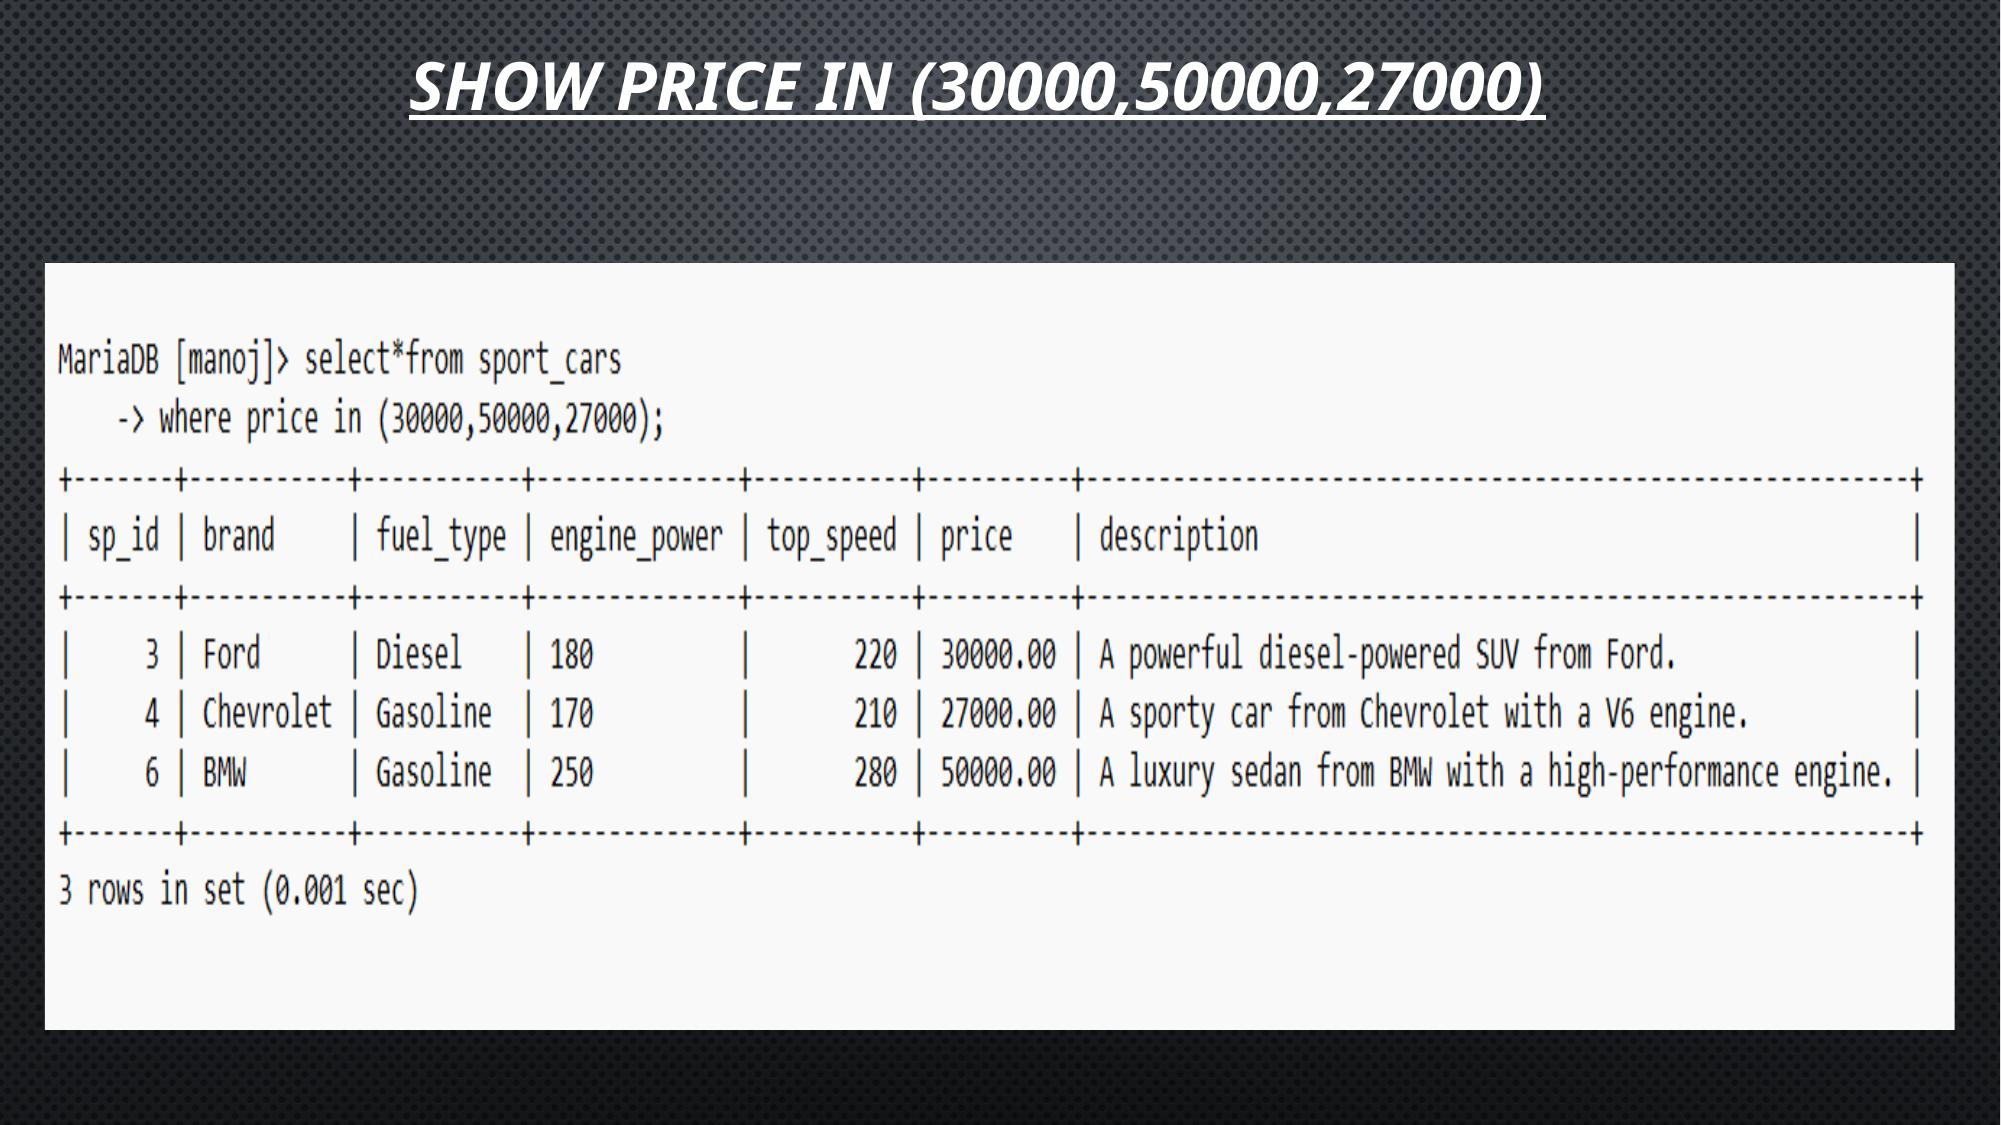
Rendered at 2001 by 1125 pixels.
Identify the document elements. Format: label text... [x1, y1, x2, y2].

title Show price in (30000,50000,27000) [187, 0, 1813, 262]
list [44, 262, 1955, 1031]
